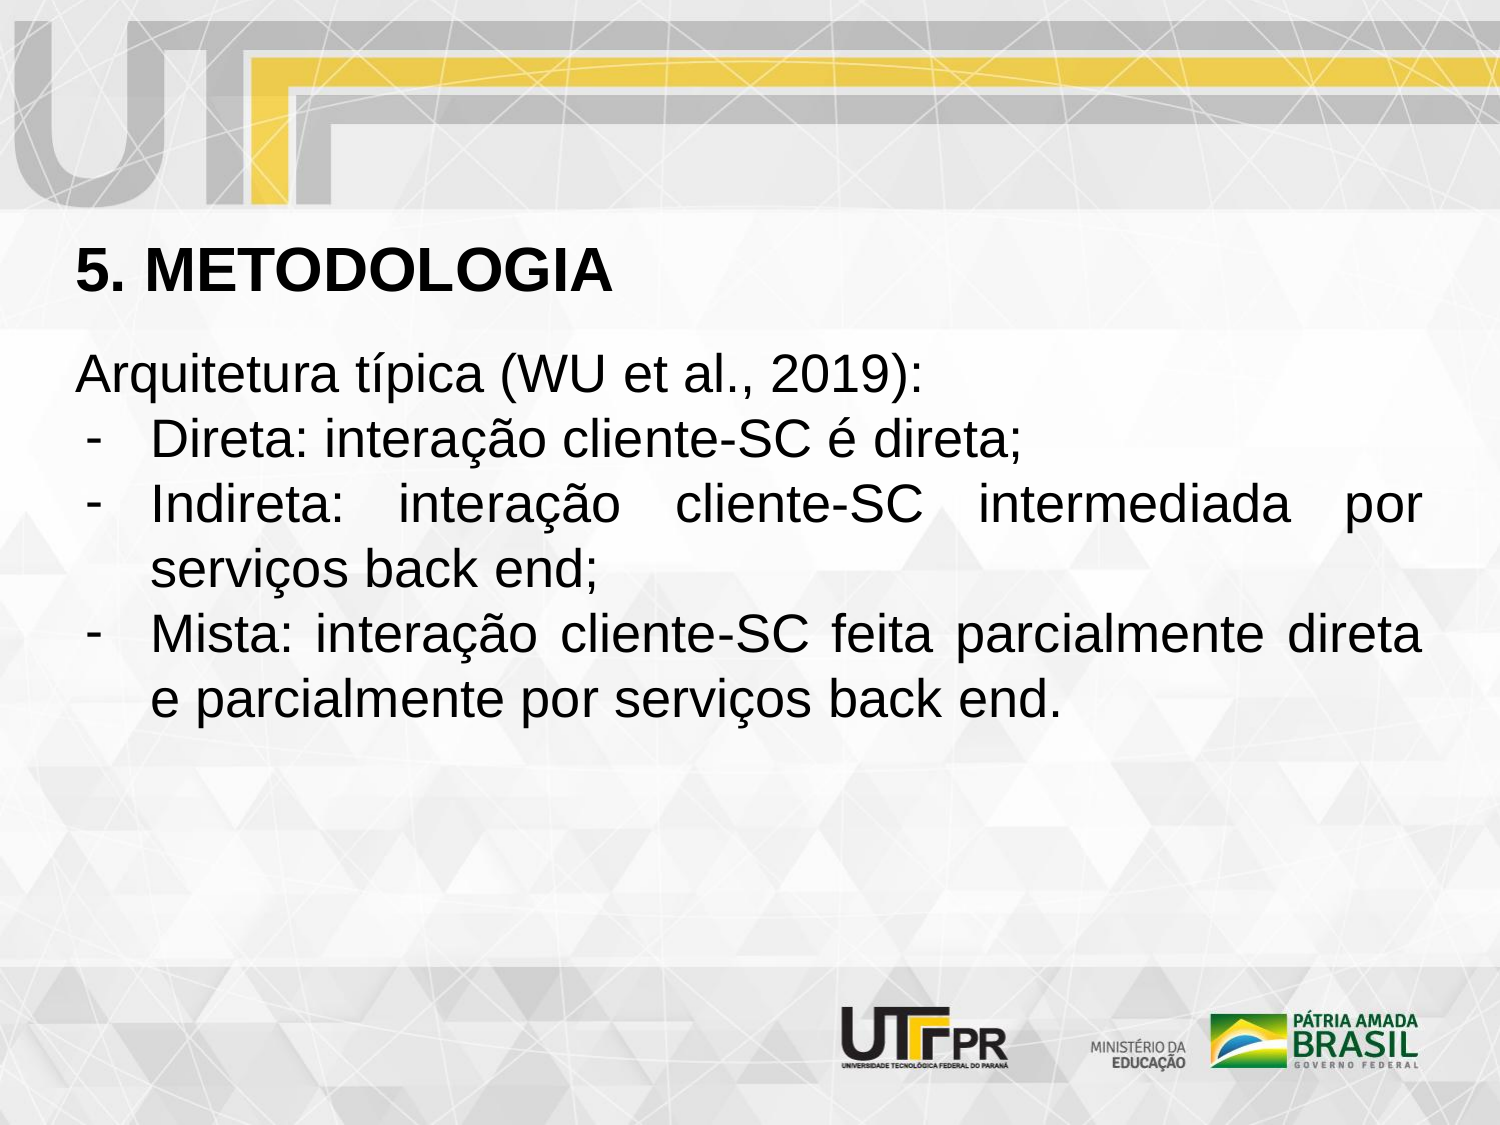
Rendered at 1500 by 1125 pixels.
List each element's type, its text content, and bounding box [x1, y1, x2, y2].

title 5. METODOLOGIA [75, 211, 1425, 321]
picture [0, 0, 1500, 1125]
subtitle Arquitetura típica (WU et al., 2019): Direta: interação cliente-SC é direta; Indireta: interação cliente-SC intermediada por serviços back end; Mista: interação cliente-SC feita parcialmente direta e parcialmente por serviços back end. [75, 338, 1425, 960]
